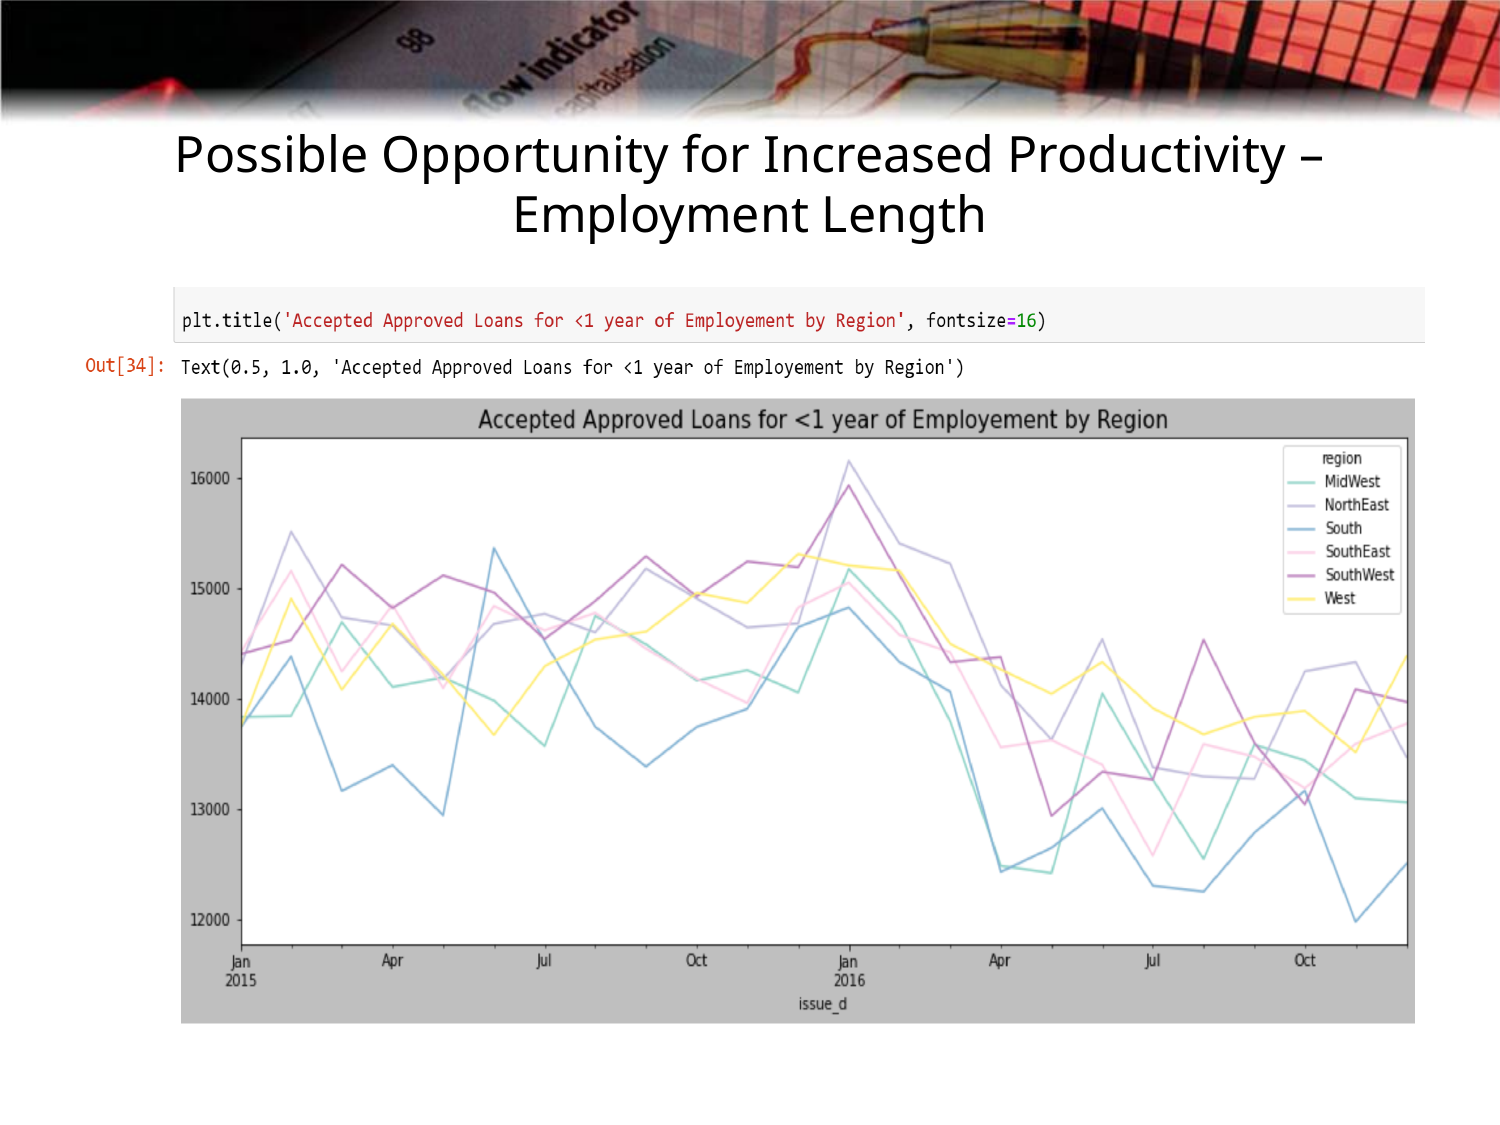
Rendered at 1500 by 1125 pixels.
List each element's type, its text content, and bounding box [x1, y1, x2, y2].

picture [0, 0, 1500, 127]
title Possible Opportunity for Increased Productivity – Employment Length [75, 200, 1425, 225]
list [74, 287, 1426, 1051]
